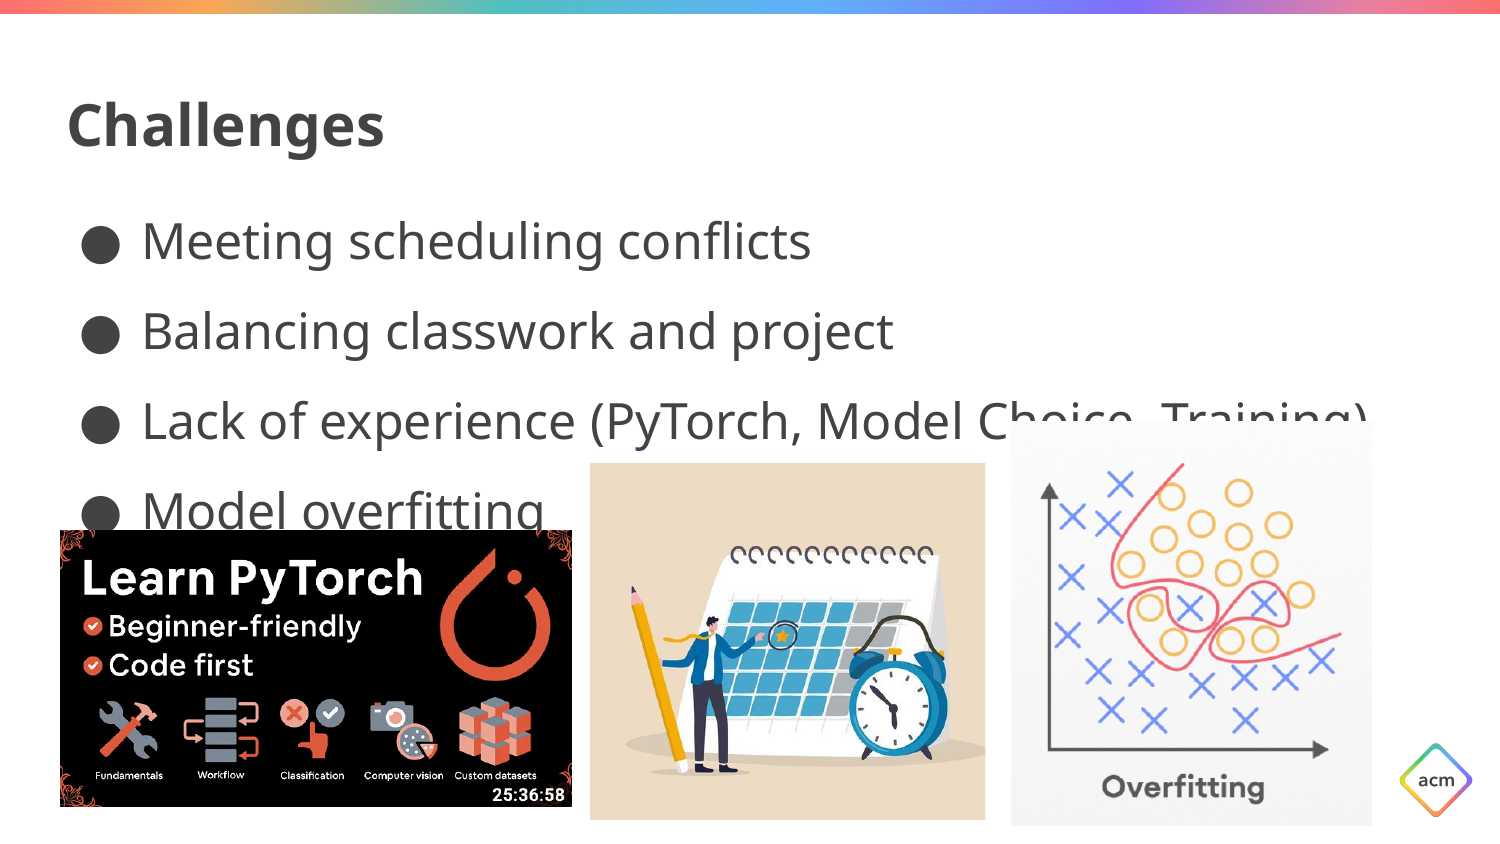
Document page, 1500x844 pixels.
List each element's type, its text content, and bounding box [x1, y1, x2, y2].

picture [60, 530, 572, 807]
picture [0, 0, 1500, 14]
list Meeting scheduling conflicts Balancing classwork and project Lack of experience (PyTorch, Model Choice, Training) Model overfitting [51, 167, 1449, 725]
picture [589, 463, 986, 820]
picture [1396, 741, 1476, 820]
title Challenges [51, 72, 1449, 167]
picture [1011, 421, 1372, 826]
